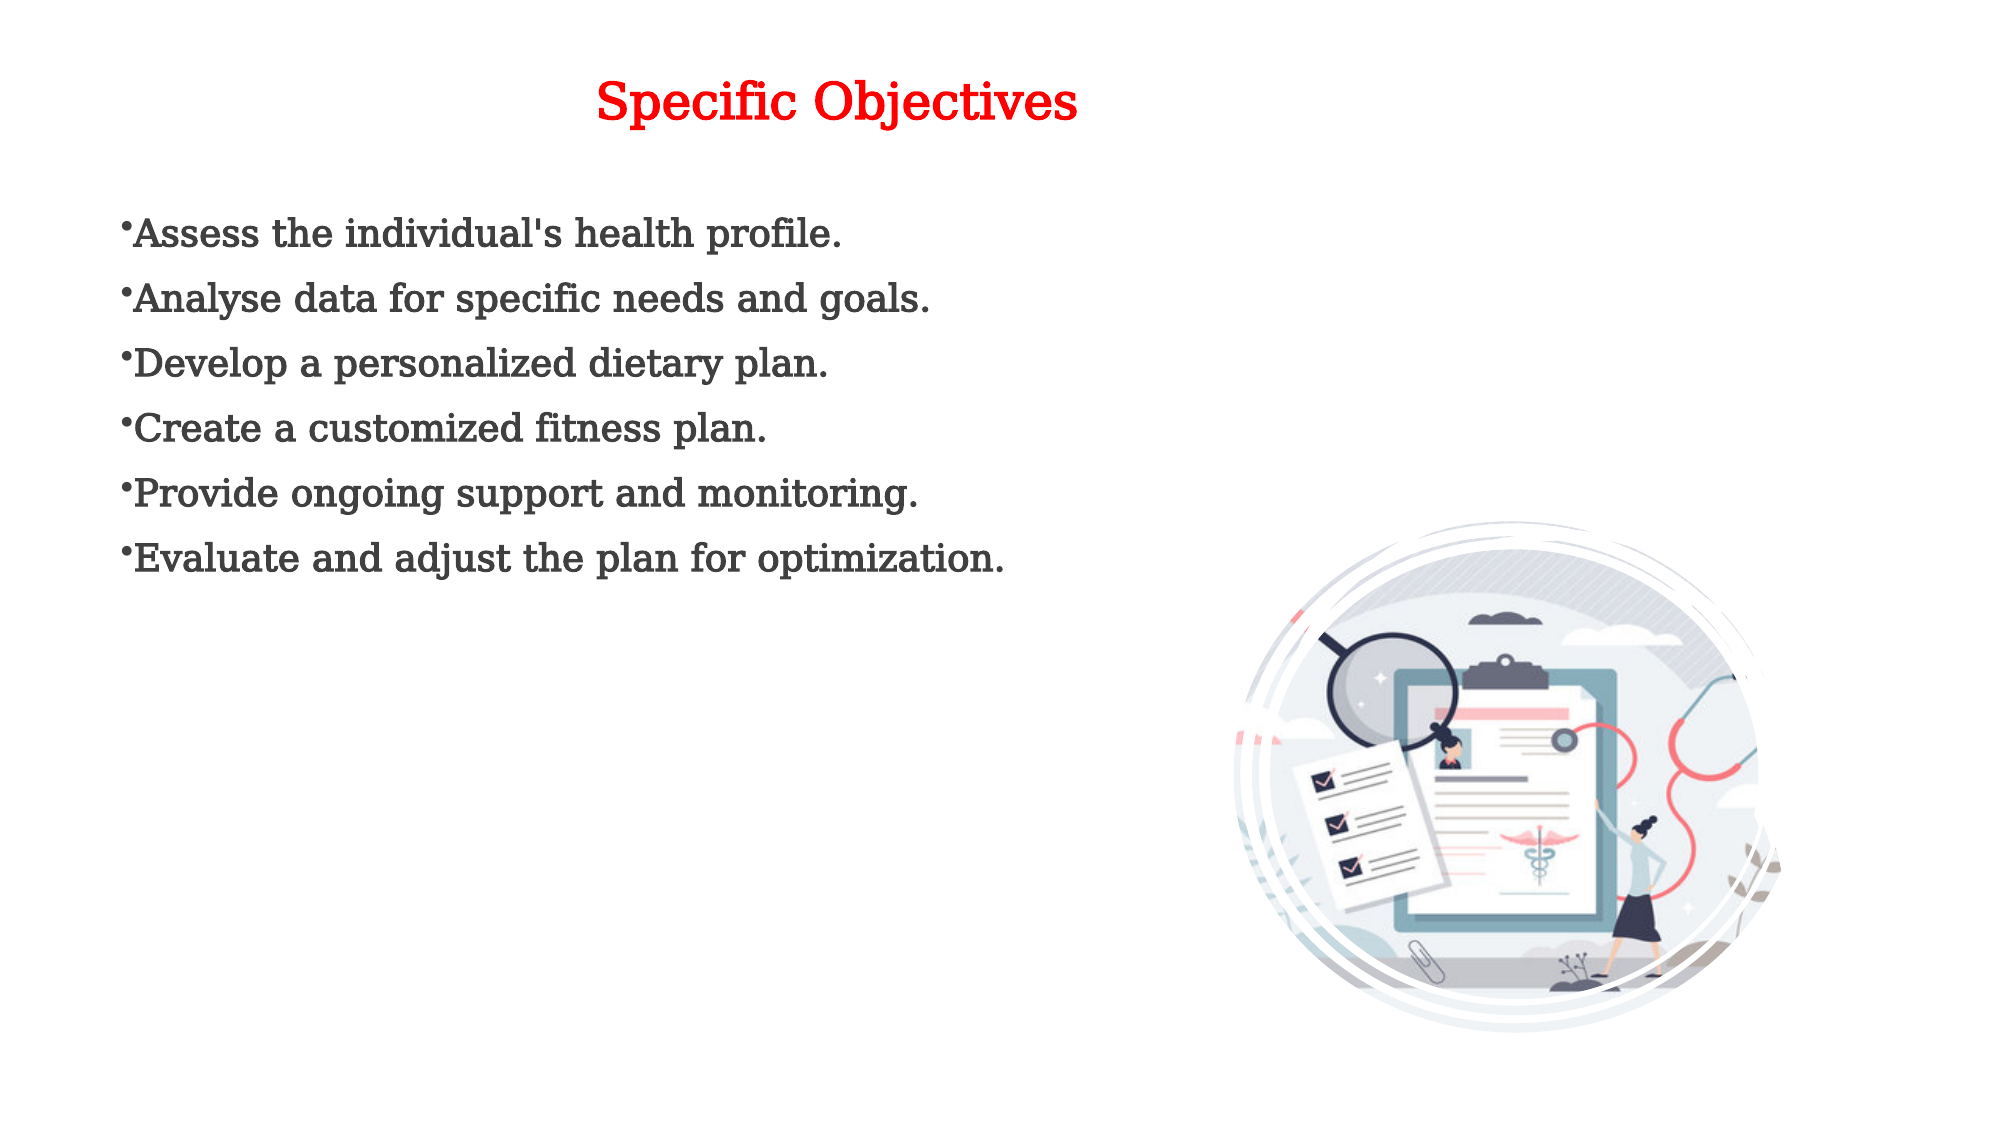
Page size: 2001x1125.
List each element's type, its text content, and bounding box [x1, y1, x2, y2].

picture [1233, 521, 1782, 1033]
text_box [74, 446, 1539, 522]
text_box Specific Objectives Assess the individual's health profile. Analyse data for specific needs and goals. Develop a personalized dietary plan. Create a customized fitness plan. Provide ongoing support and monitoring. Evaluate and adjust the plan for optimization. [105, 61, 1569, 521]
text_box Specific Objectives Assess the individual's health profile. Analyse data for specific needs and goals. Develop a personalized dietary plan. Create a customized fitness plan. Provide ongoing support and monitoring. Evaluate and adjust the plan for optimization. [105, 522, 1233, 631]
